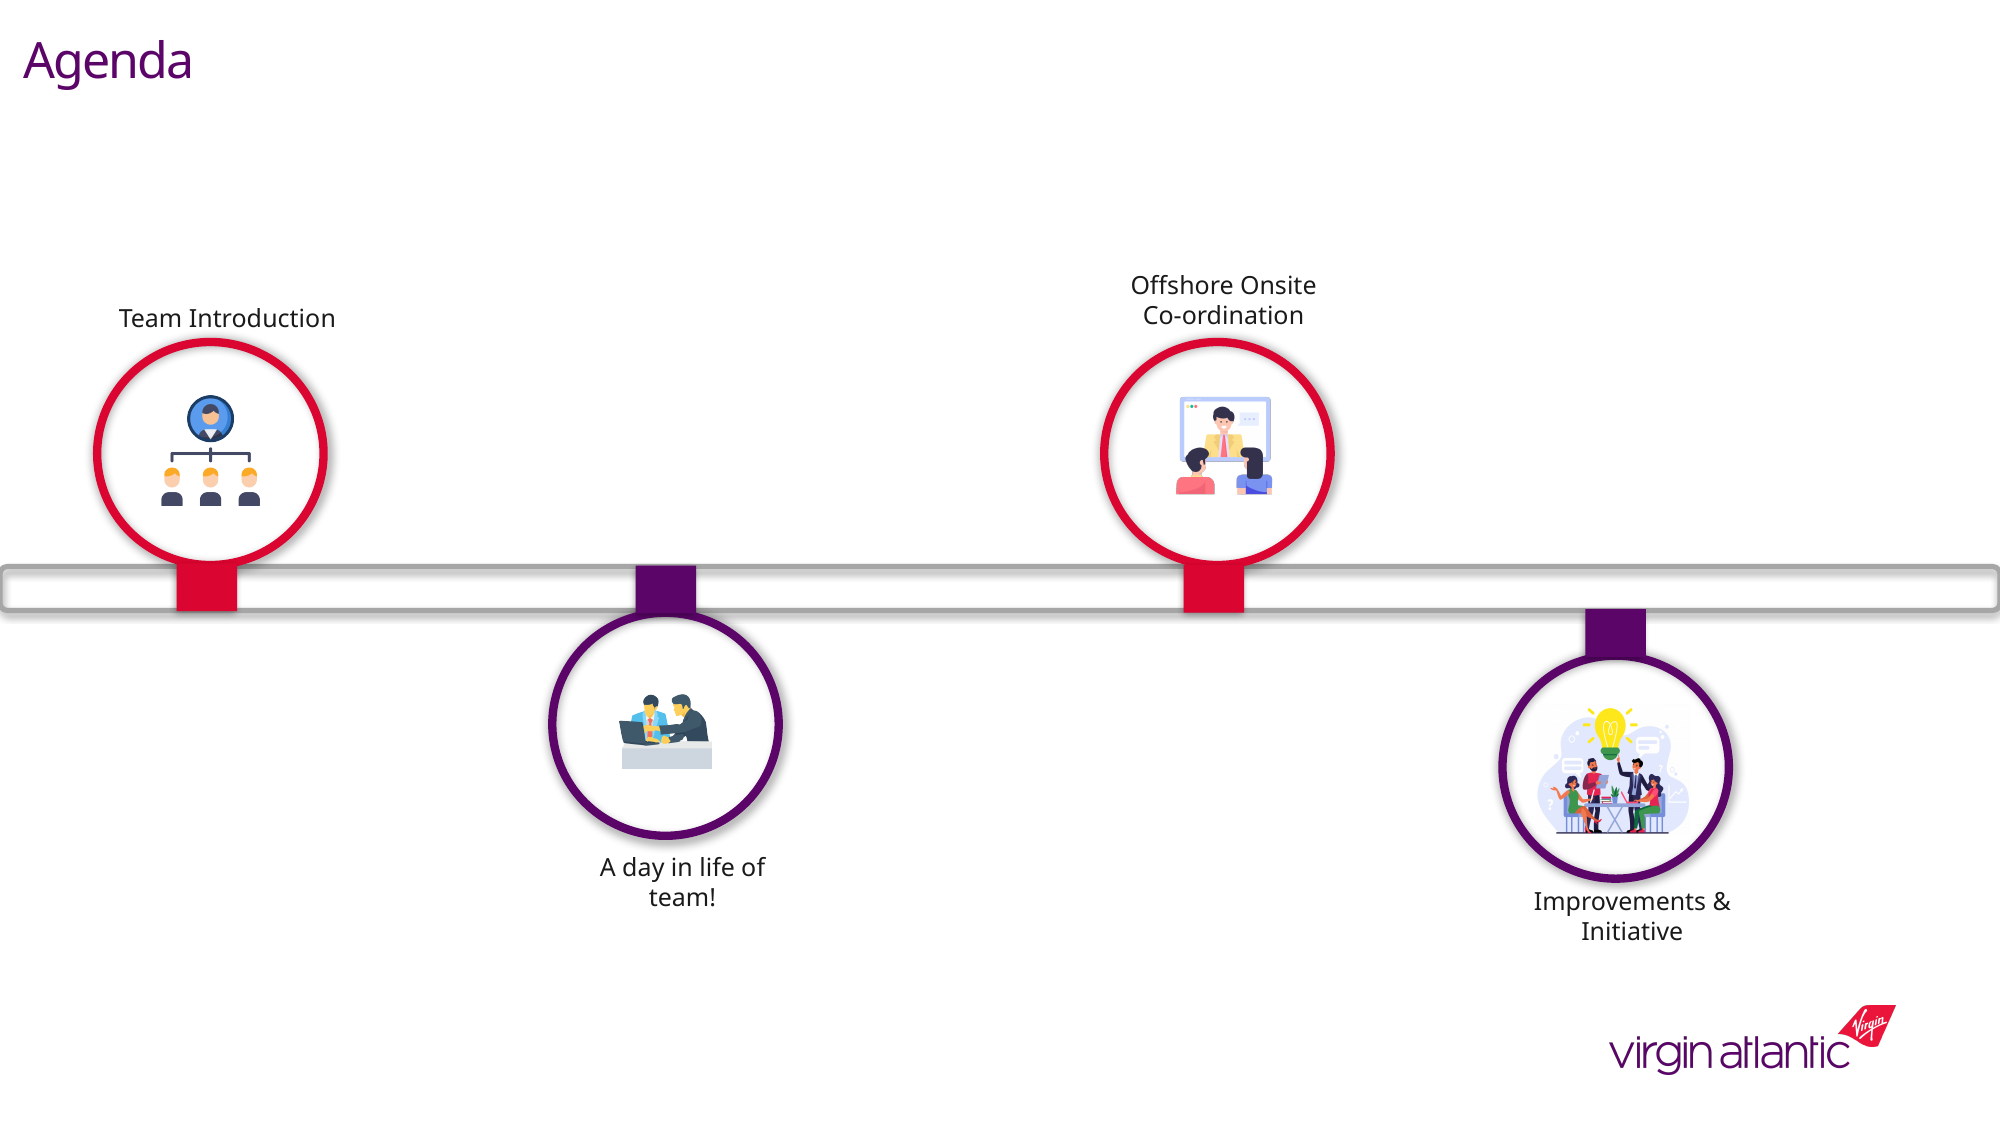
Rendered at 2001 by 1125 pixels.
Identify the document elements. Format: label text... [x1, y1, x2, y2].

text_box A day in life of team! [571, 851, 794, 917]
text_box [0, 565, 171, 612]
text_box [176, 563, 238, 612]
text_box [1104, 341, 1331, 563]
text_box [552, 618, 779, 836]
text_box [635, 565, 697, 614]
picture [1609, 1005, 1896, 1075]
picture [1535, 704, 1691, 834]
text_box [242, 565, 634, 612]
picture [1169, 391, 1278, 500]
text_box [1183, 564, 1245, 613]
text_box [97, 341, 324, 562]
title Agenda [23, 28, 1759, 94]
text_box [1502, 660, 1729, 879]
text_box Offshore Onsite Co-ordination [1113, 269, 1335, 335]
text_box Team Introduction [97, 302, 358, 368]
text_box [697, 565, 1178, 612]
text_box [1585, 608, 1647, 658]
text_box [1249, 565, 2000, 612]
picture [619, 684, 712, 778]
picture [154, 394, 266, 507]
text_box Improvements & Initiative [1521, 885, 1743, 951]
